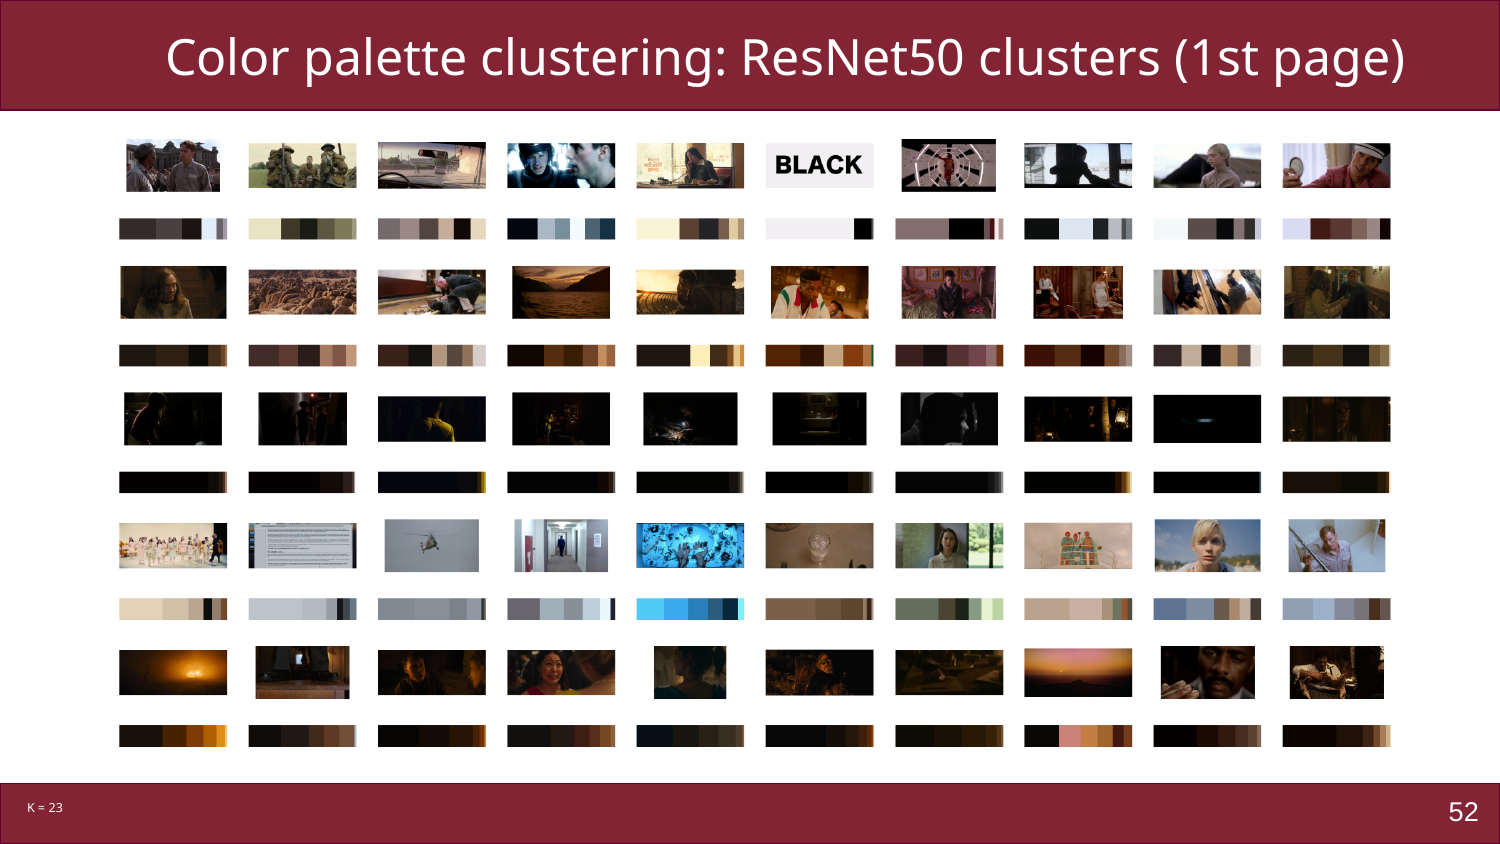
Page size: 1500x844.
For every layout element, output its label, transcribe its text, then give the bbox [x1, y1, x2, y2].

slide_number ‹#› [1403, 779, 1494, 844]
text_box [0, 783, 1403, 844]
text_box K = 23 [12, 788, 92, 824]
text_box [1494, 783, 1500, 844]
text_box Color palette clustering: ResNet50 clusters (1st page) [0, 0, 1500, 111]
picture [115, 134, 1394, 759]
